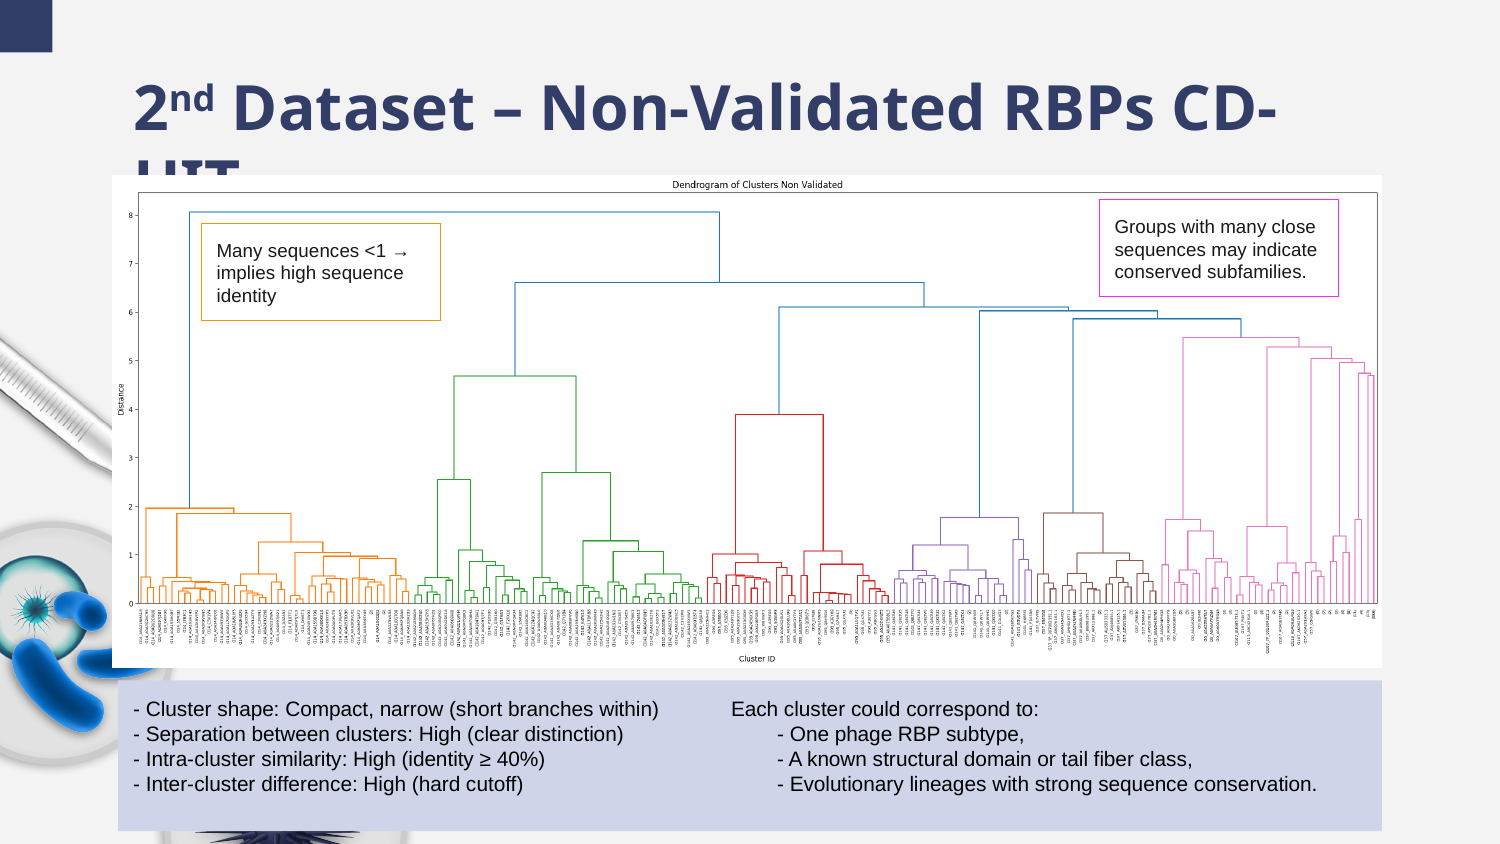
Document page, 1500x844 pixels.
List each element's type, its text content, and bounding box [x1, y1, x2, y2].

picture [194, 832, 367, 844]
text_box - Cluster shape: Compact, narrow (short branches within) - Separation between clusters: High (clear distinction) - Intra-cluster similarity: High (identity ≥ 40%) - Inter-cluster difference: High (hard cutoff) [118, 680, 716, 832]
picture [0, 175, 1383, 749]
text_box Each cluster could correspond to: - One phage RBP subtype, - A known structural domain or tail fiber class, - Evolutionary lineages with strong sequence conservation. [716, 680, 1382, 844]
title 2nd Dataset – Non-Validated RBPs CD-HIT [118, 53, 1382, 148]
